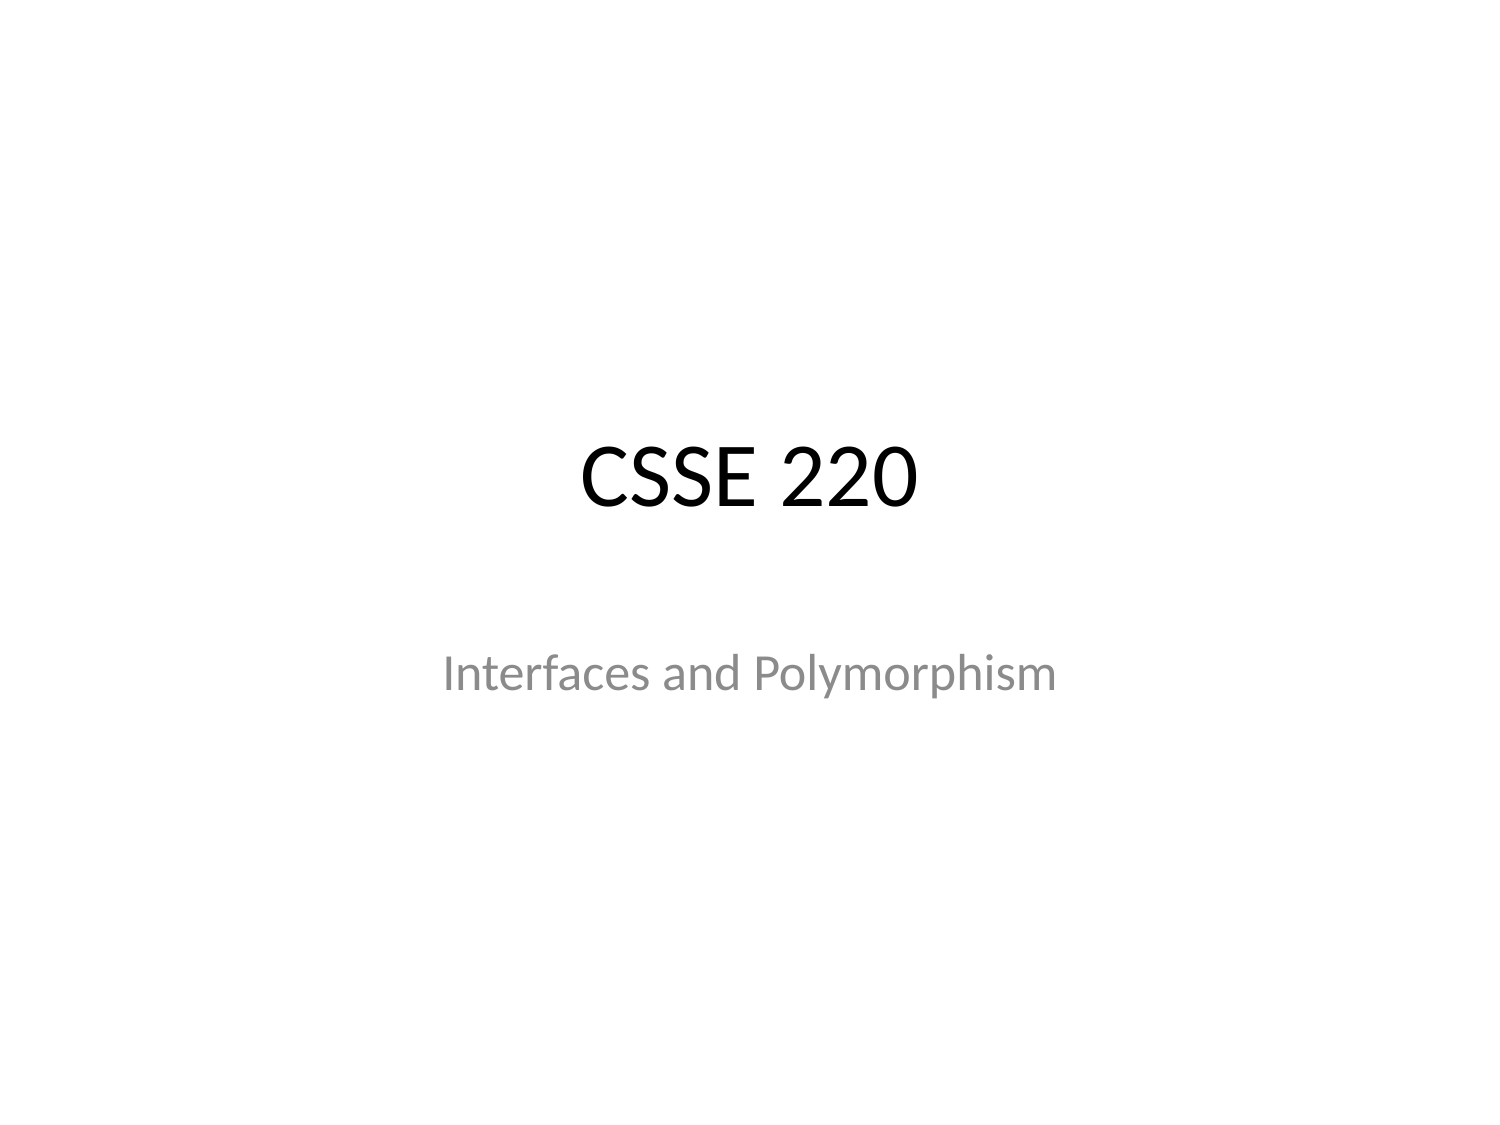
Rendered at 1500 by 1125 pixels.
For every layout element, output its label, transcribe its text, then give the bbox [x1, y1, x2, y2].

title CSSE 220 [112, 349, 1388, 591]
subtitle Interfaces and Polymorphism [225, 637, 1275, 925]
